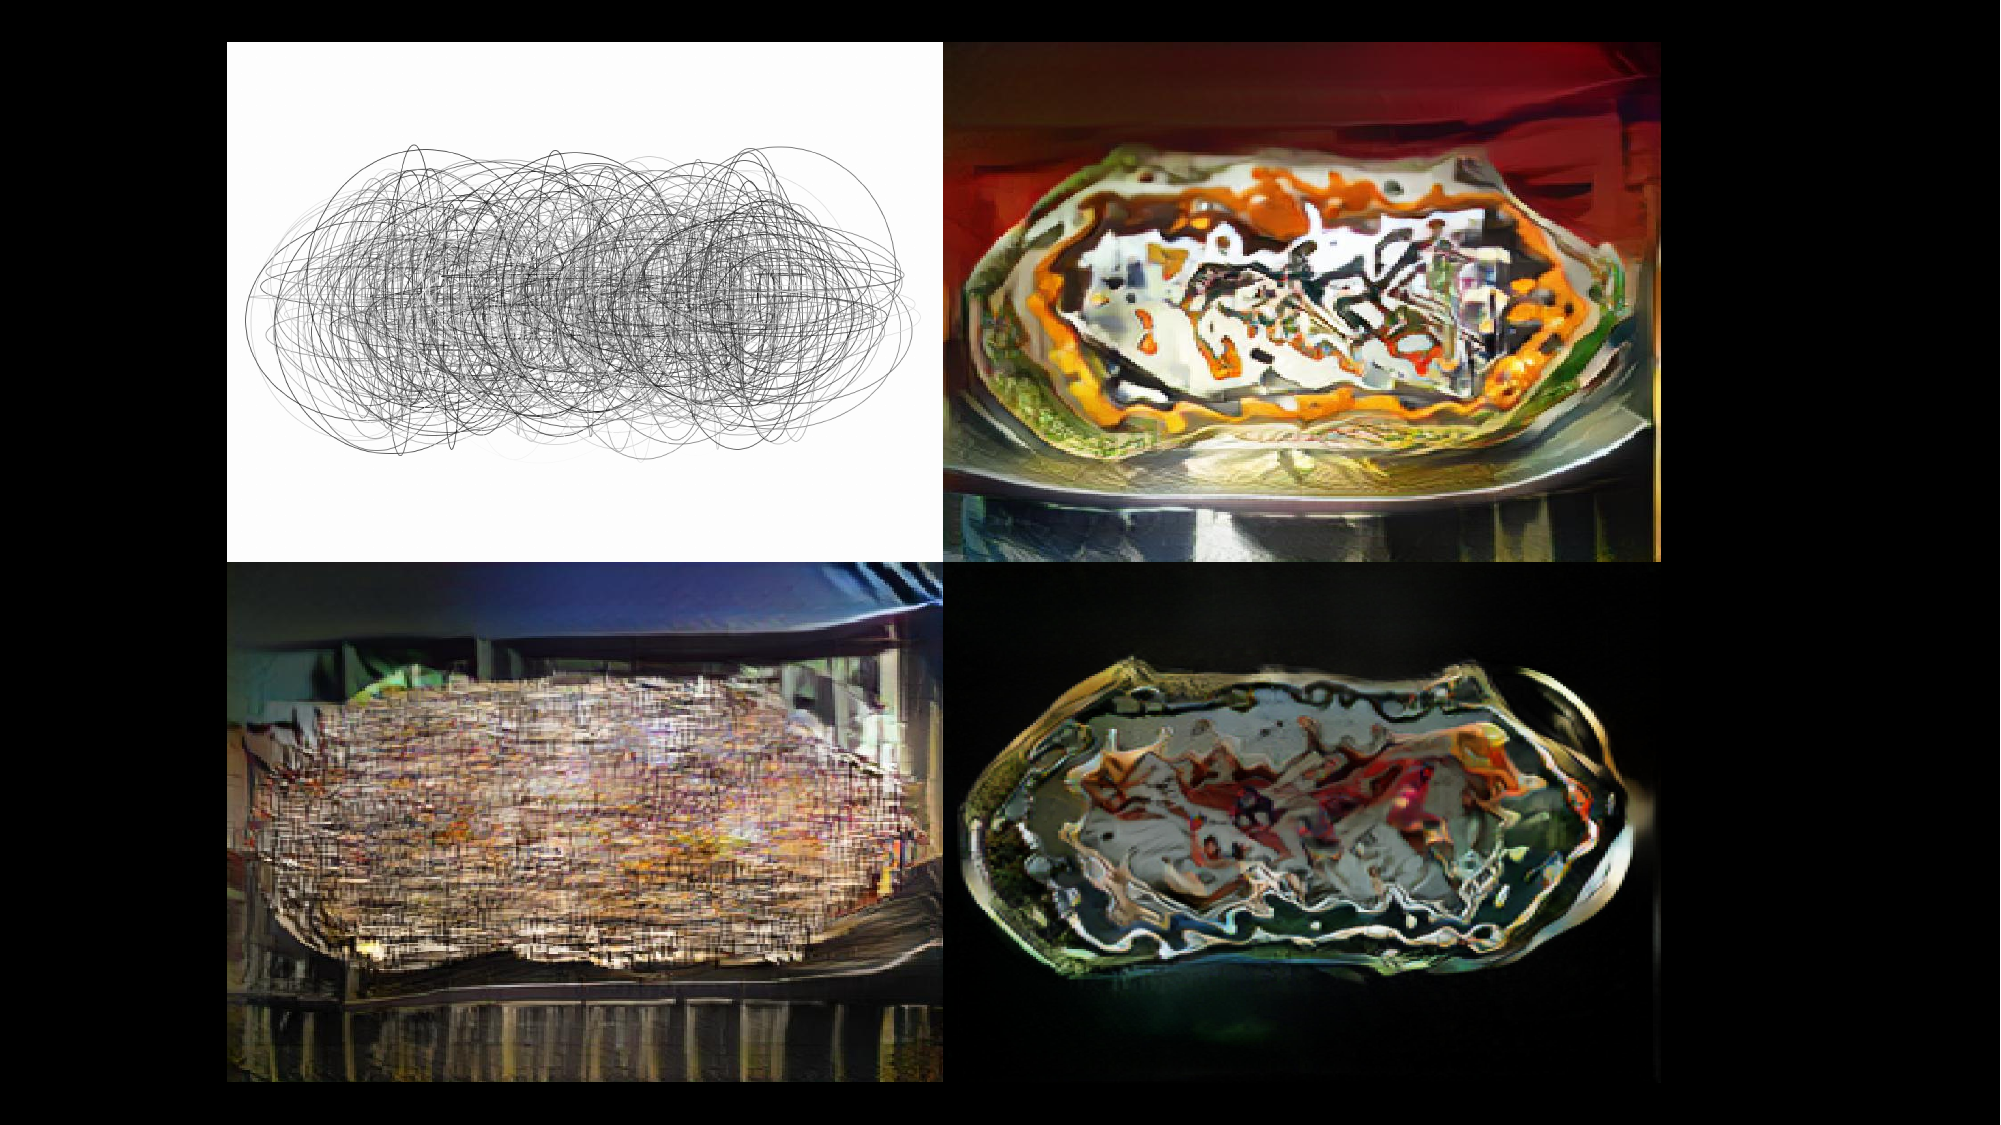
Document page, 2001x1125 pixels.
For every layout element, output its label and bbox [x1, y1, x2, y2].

picture [943, 42, 1661, 1083]
list [227, 562, 943, 1082]
list [227, 42, 943, 562]
